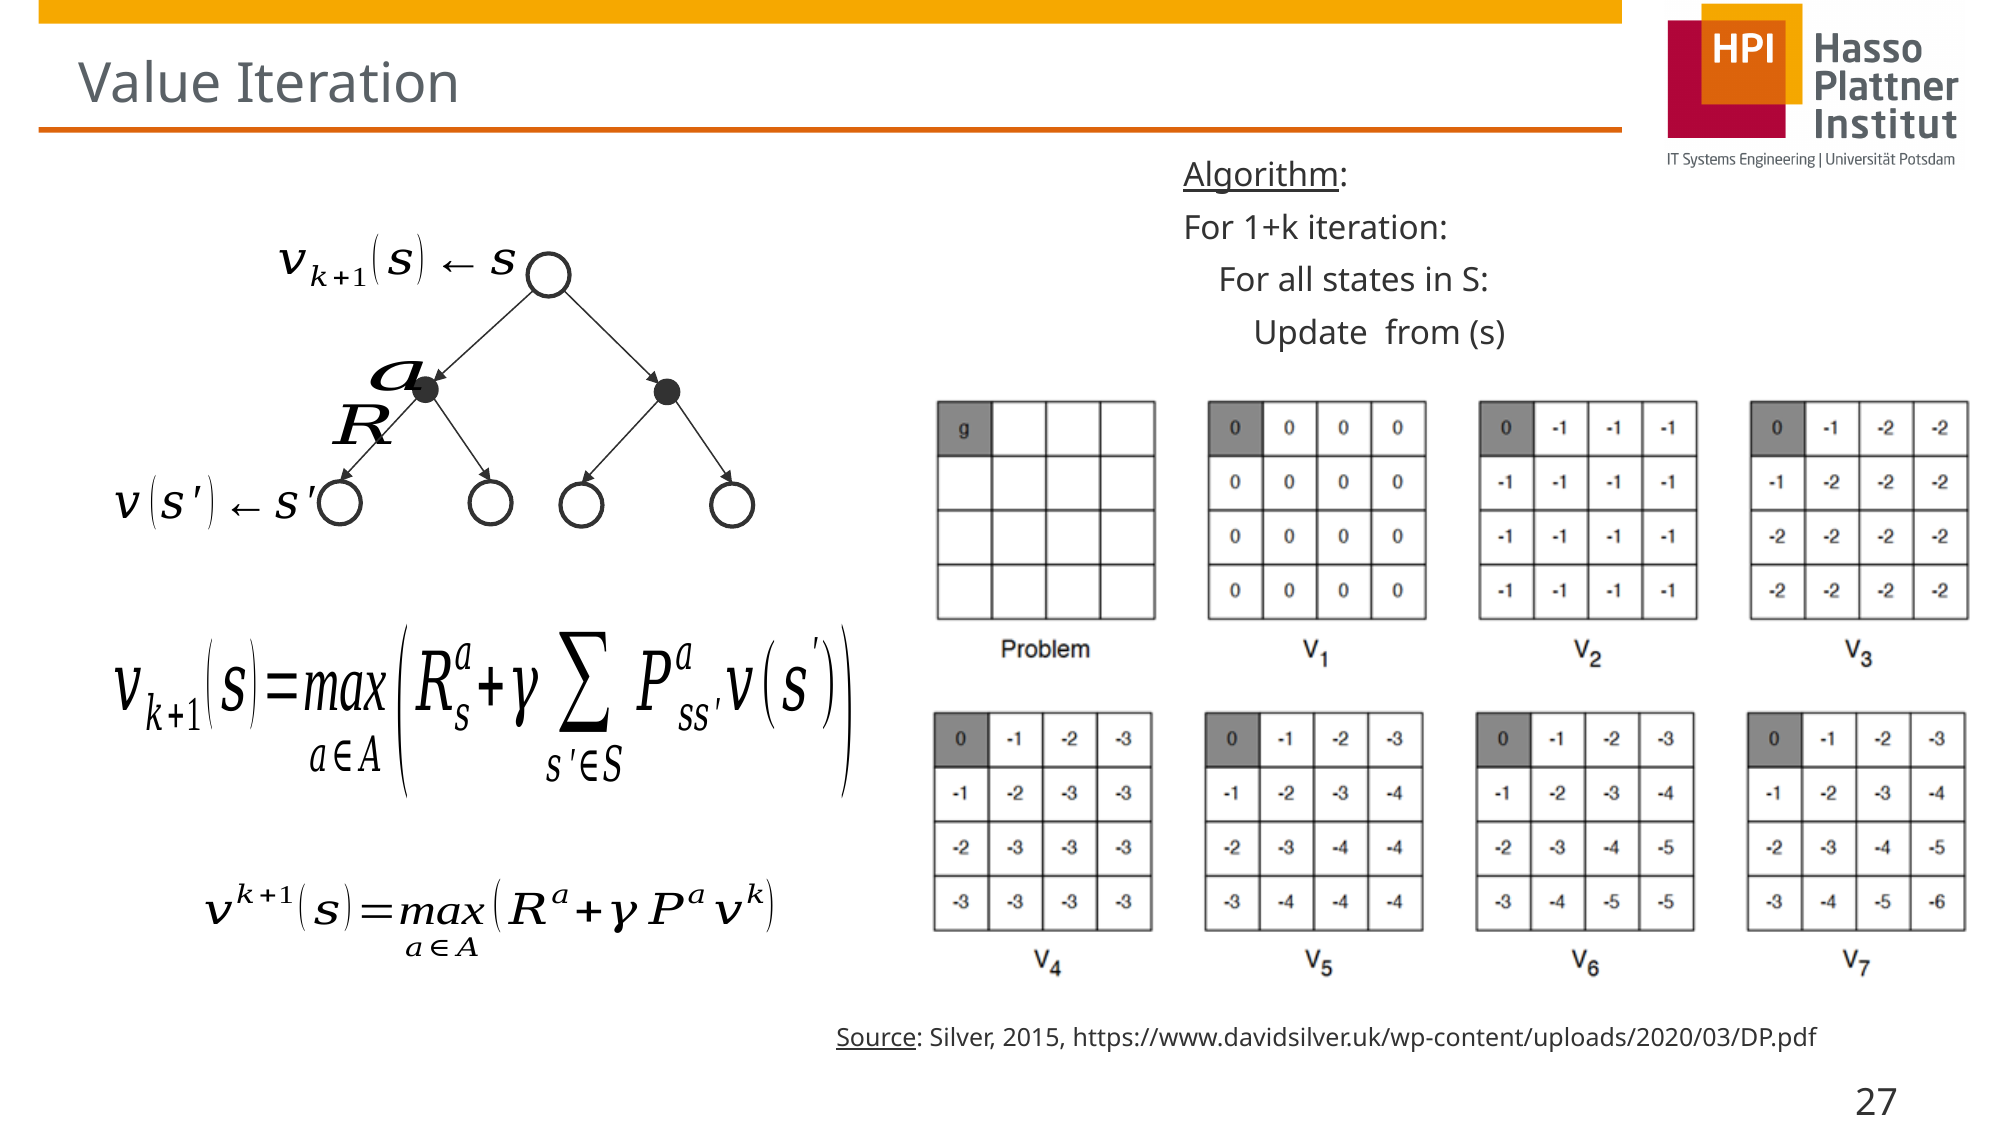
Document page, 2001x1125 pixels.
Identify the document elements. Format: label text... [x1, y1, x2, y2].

text_box [709, 482, 756, 529]
text_box [558, 482, 605, 529]
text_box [674, 399, 733, 484]
text_box 27 [1840, 1070, 1961, 1109]
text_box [433, 289, 534, 382]
text_box [653, 378, 681, 406]
picture [917, 699, 1984, 990]
text_box [412, 376, 439, 404]
title Value Iteration [78, 23, 1583, 115]
text_box [467, 479, 514, 527]
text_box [339, 397, 418, 482]
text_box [581, 399, 660, 484]
picture [1664, 0, 1965, 170]
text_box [433, 397, 491, 482]
text_box [316, 479, 363, 527]
text_box Source: Silver, 2015, https://www.davidsilver.uk/wp-content/uploads/2020/03/DP.pdf [836, 1021, 2000, 1071]
picture [925, 387, 1976, 676]
text_box [525, 251, 572, 299]
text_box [563, 289, 660, 385]
